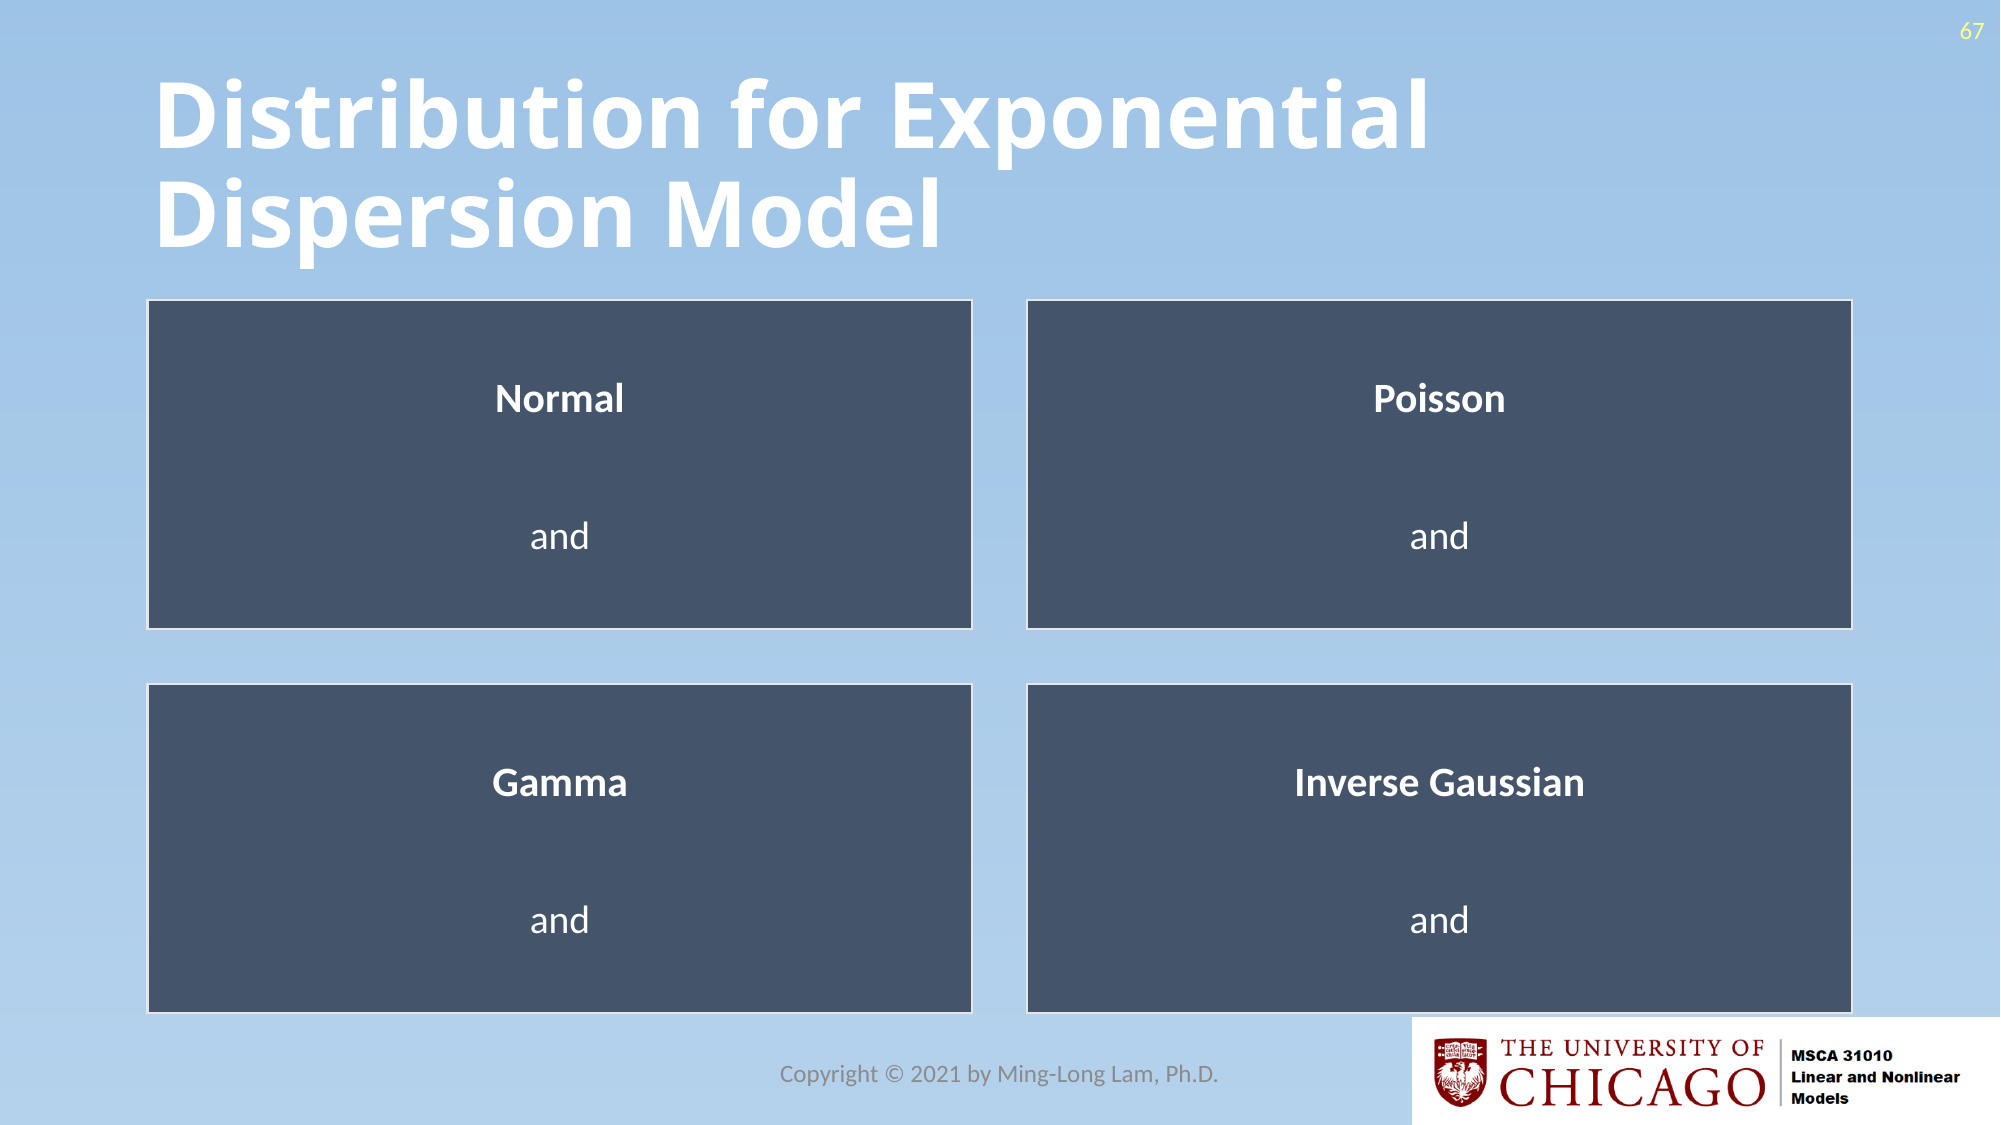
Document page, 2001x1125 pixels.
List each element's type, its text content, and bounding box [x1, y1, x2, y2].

slide_number 67 [1550, 0, 2000, 60]
picture [1412, 1017, 2000, 1125]
footer Copyright © 2021 by Ming-Long Lam, Ph.D. [662, 1042, 1338, 1103]
title Distribution for Exponential Dispersion Model [137, 59, 1863, 278]
